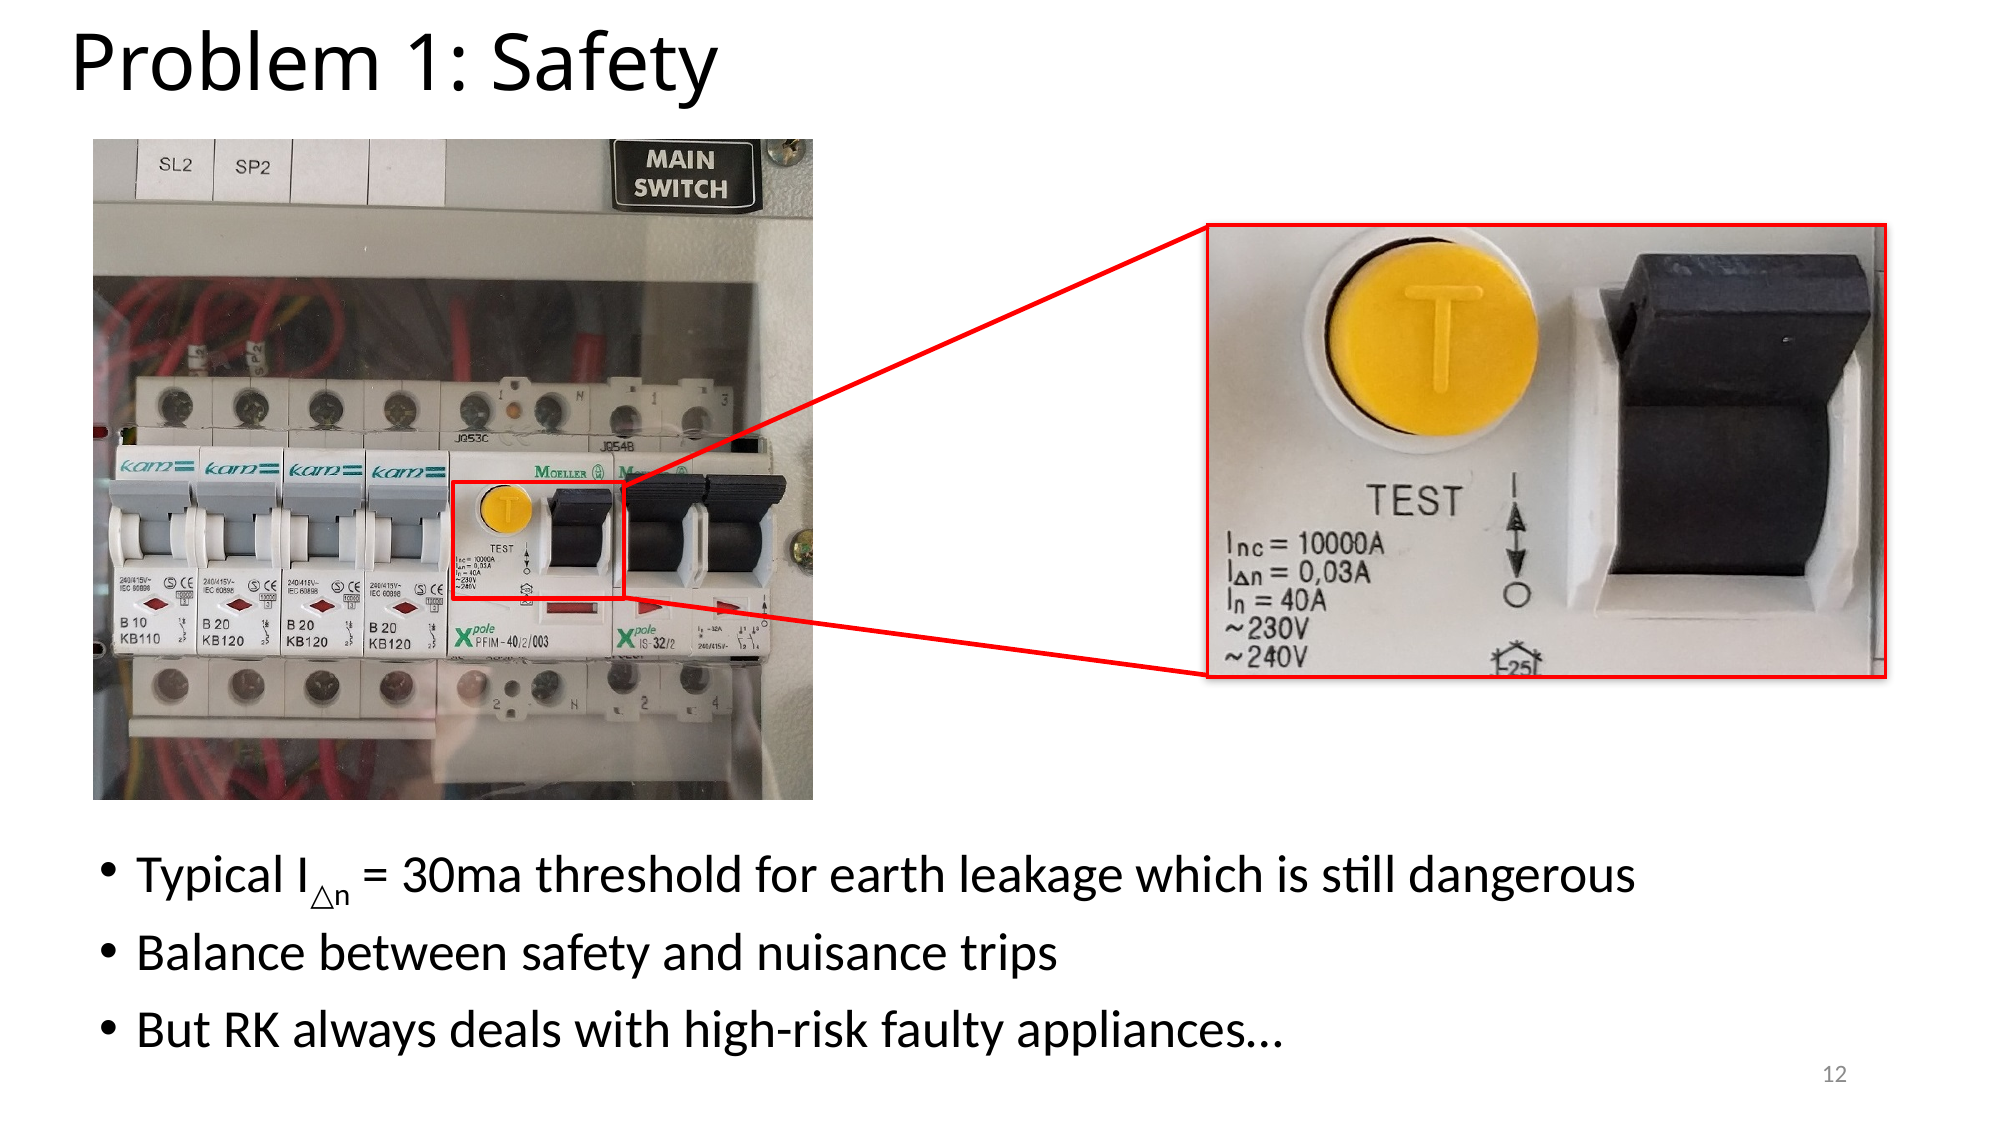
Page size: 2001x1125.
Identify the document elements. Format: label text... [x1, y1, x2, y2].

picture [1208, 226, 1885, 676]
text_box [623, 226, 1209, 487]
list Typical I△n = 30ma threshold for earth leakage which is still dangerous Balance between safety and nuisance trips But RK always deals with high-risk faulty appliances… [84, 832, 1746, 1105]
title Problem 1: Safety [55, 14, 1349, 116]
slide_number 12 [1412, 1042, 1863, 1103]
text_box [623, 597, 1209, 676]
picture [93, 139, 813, 800]
